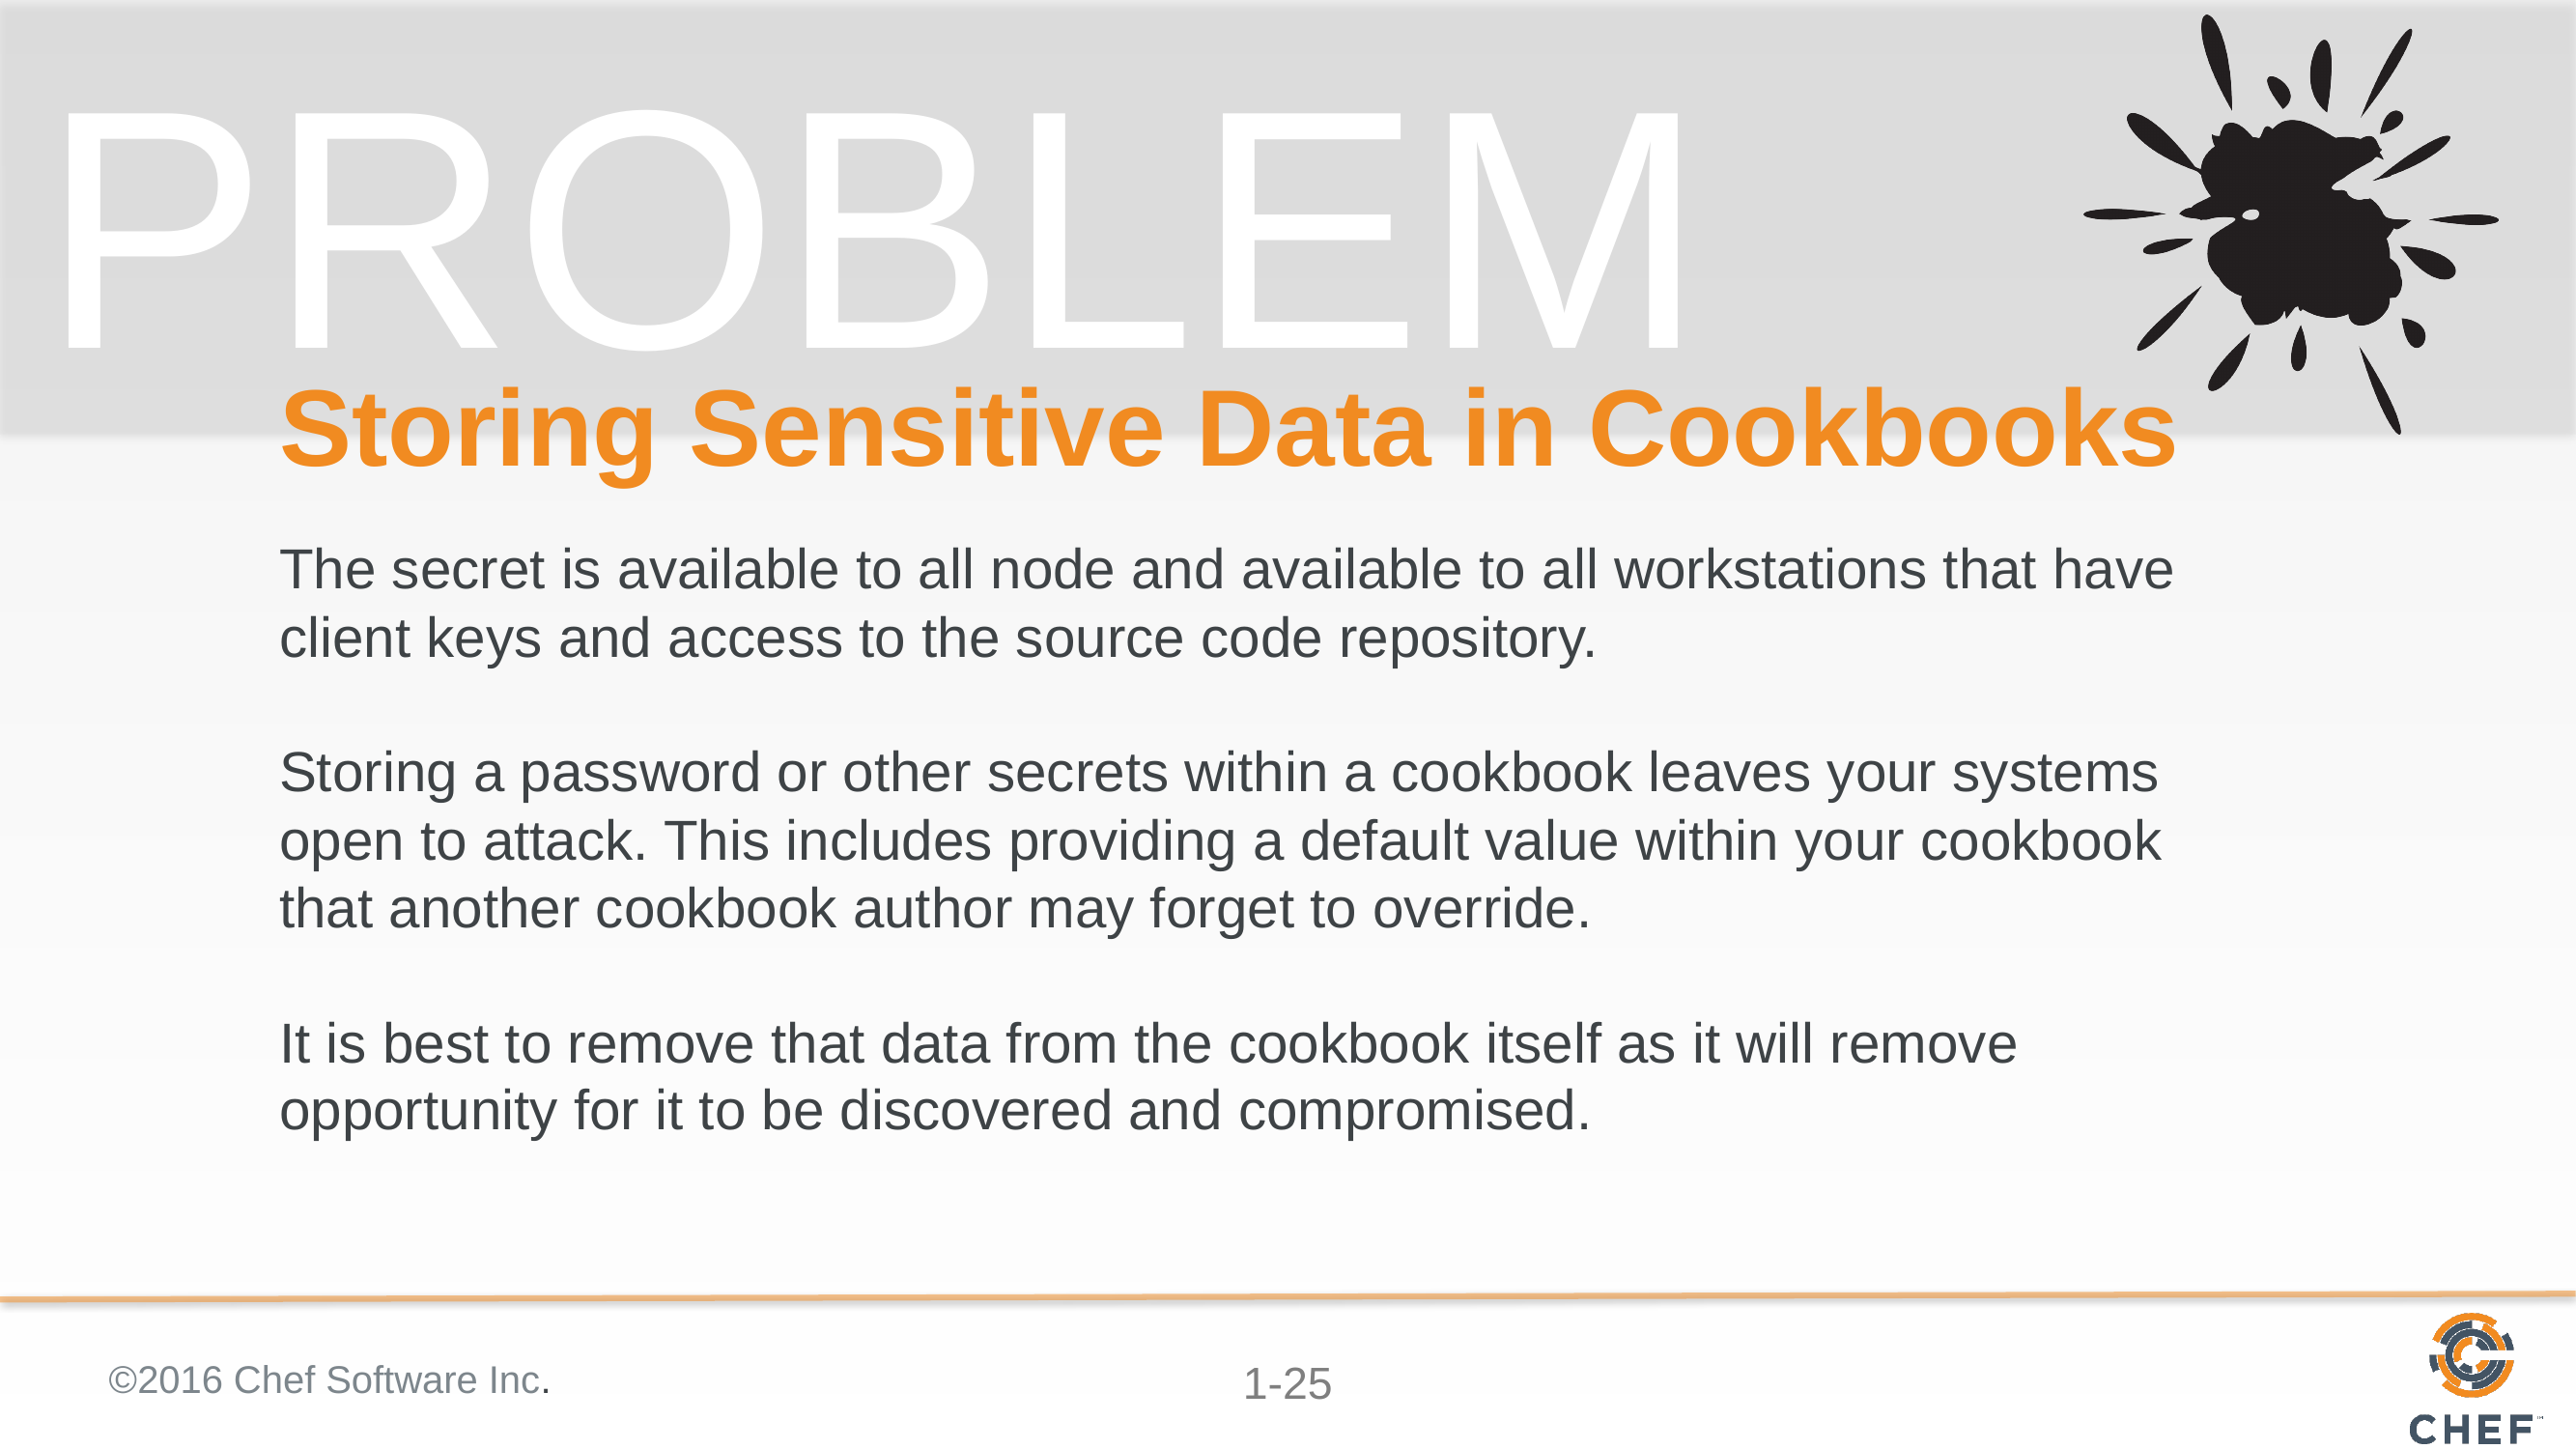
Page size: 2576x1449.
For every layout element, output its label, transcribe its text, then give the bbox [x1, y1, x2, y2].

subtitle The secret is available to all node and available to all workstations that have client keys and access to the source code repository. Storing a password or other secrets within a cookbook leaves your systems open to attack. This includes providing a default value within your cookbook that another cookbook author may forget to override. It is best to remove that data from the cookbook itself as it will remove opportunity for it to be discovered and compromised. [265, 518, 2217, 1049]
title Storing Sensitive Data in Cookbooks [265, 363, 2217, 499]
picture [2399, 1297, 2551, 1449]
picture [2083, 14, 2505, 435]
